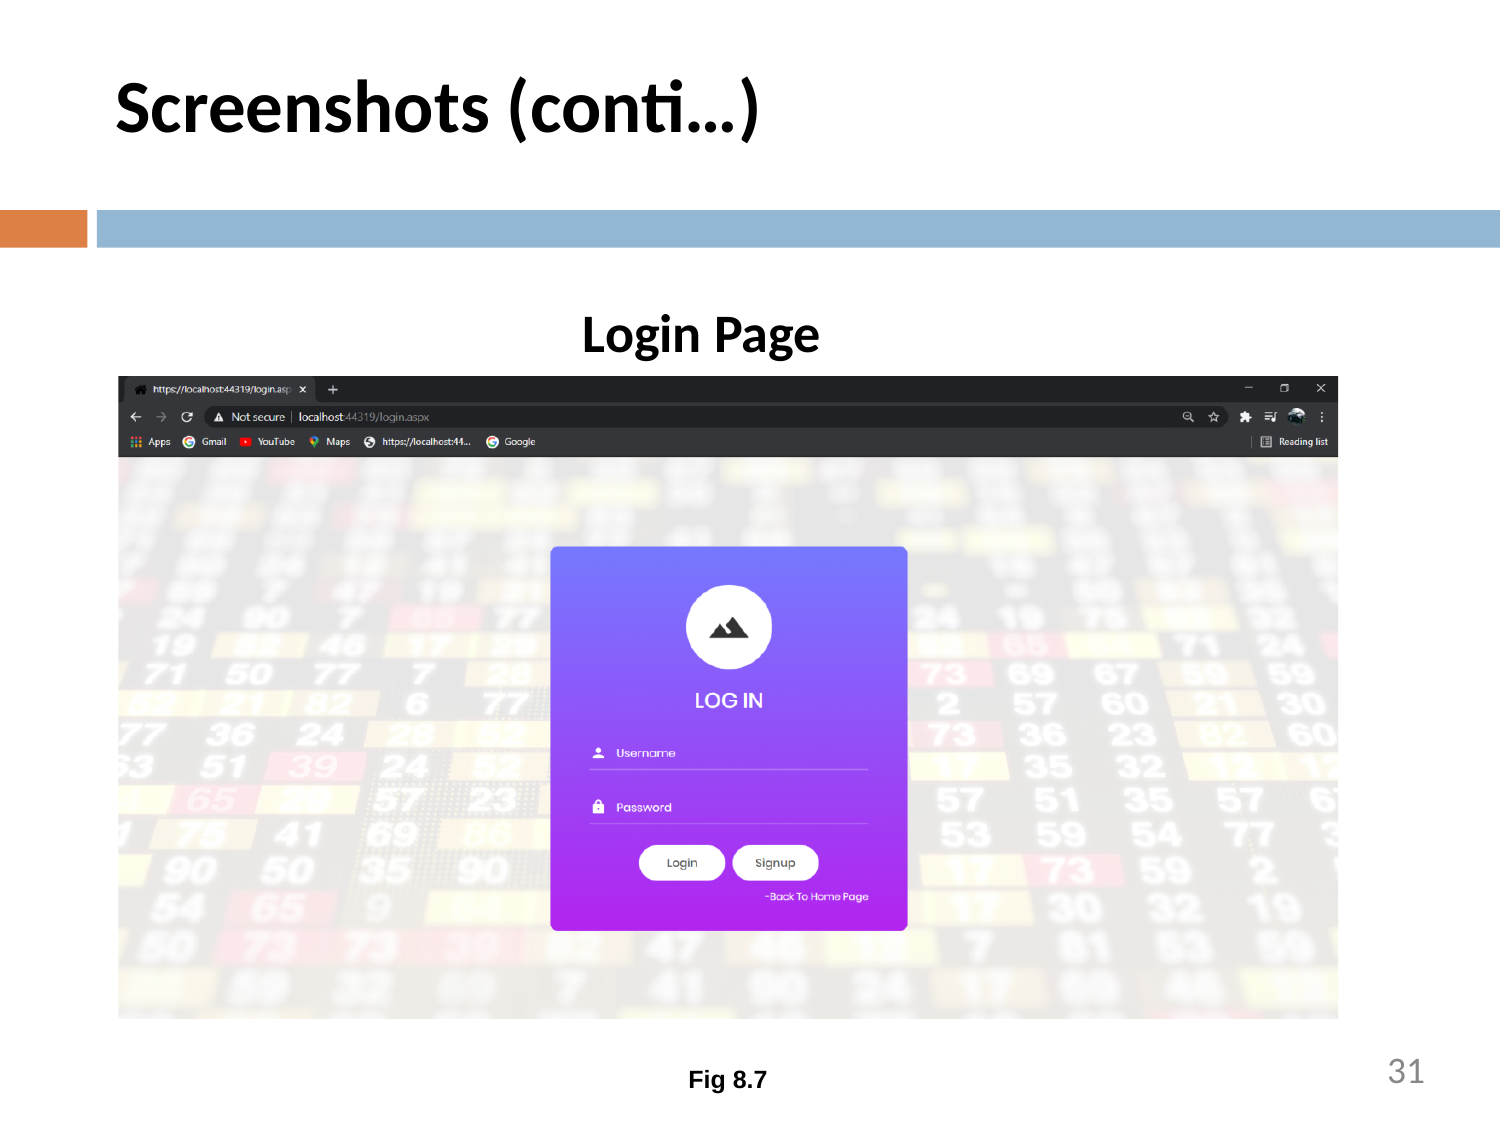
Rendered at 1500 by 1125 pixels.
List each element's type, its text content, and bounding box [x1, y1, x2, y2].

title Screenshots (conti…) [113, 55, 871, 159]
picture [118, 376, 1339, 1019]
text_box Login Page [568, 290, 837, 371]
text_box [94, 255, 1425, 1047]
slide_number 31 [1080, 1046, 1425, 1103]
text_box Fig 8.7 [673, 1056, 783, 1102]
